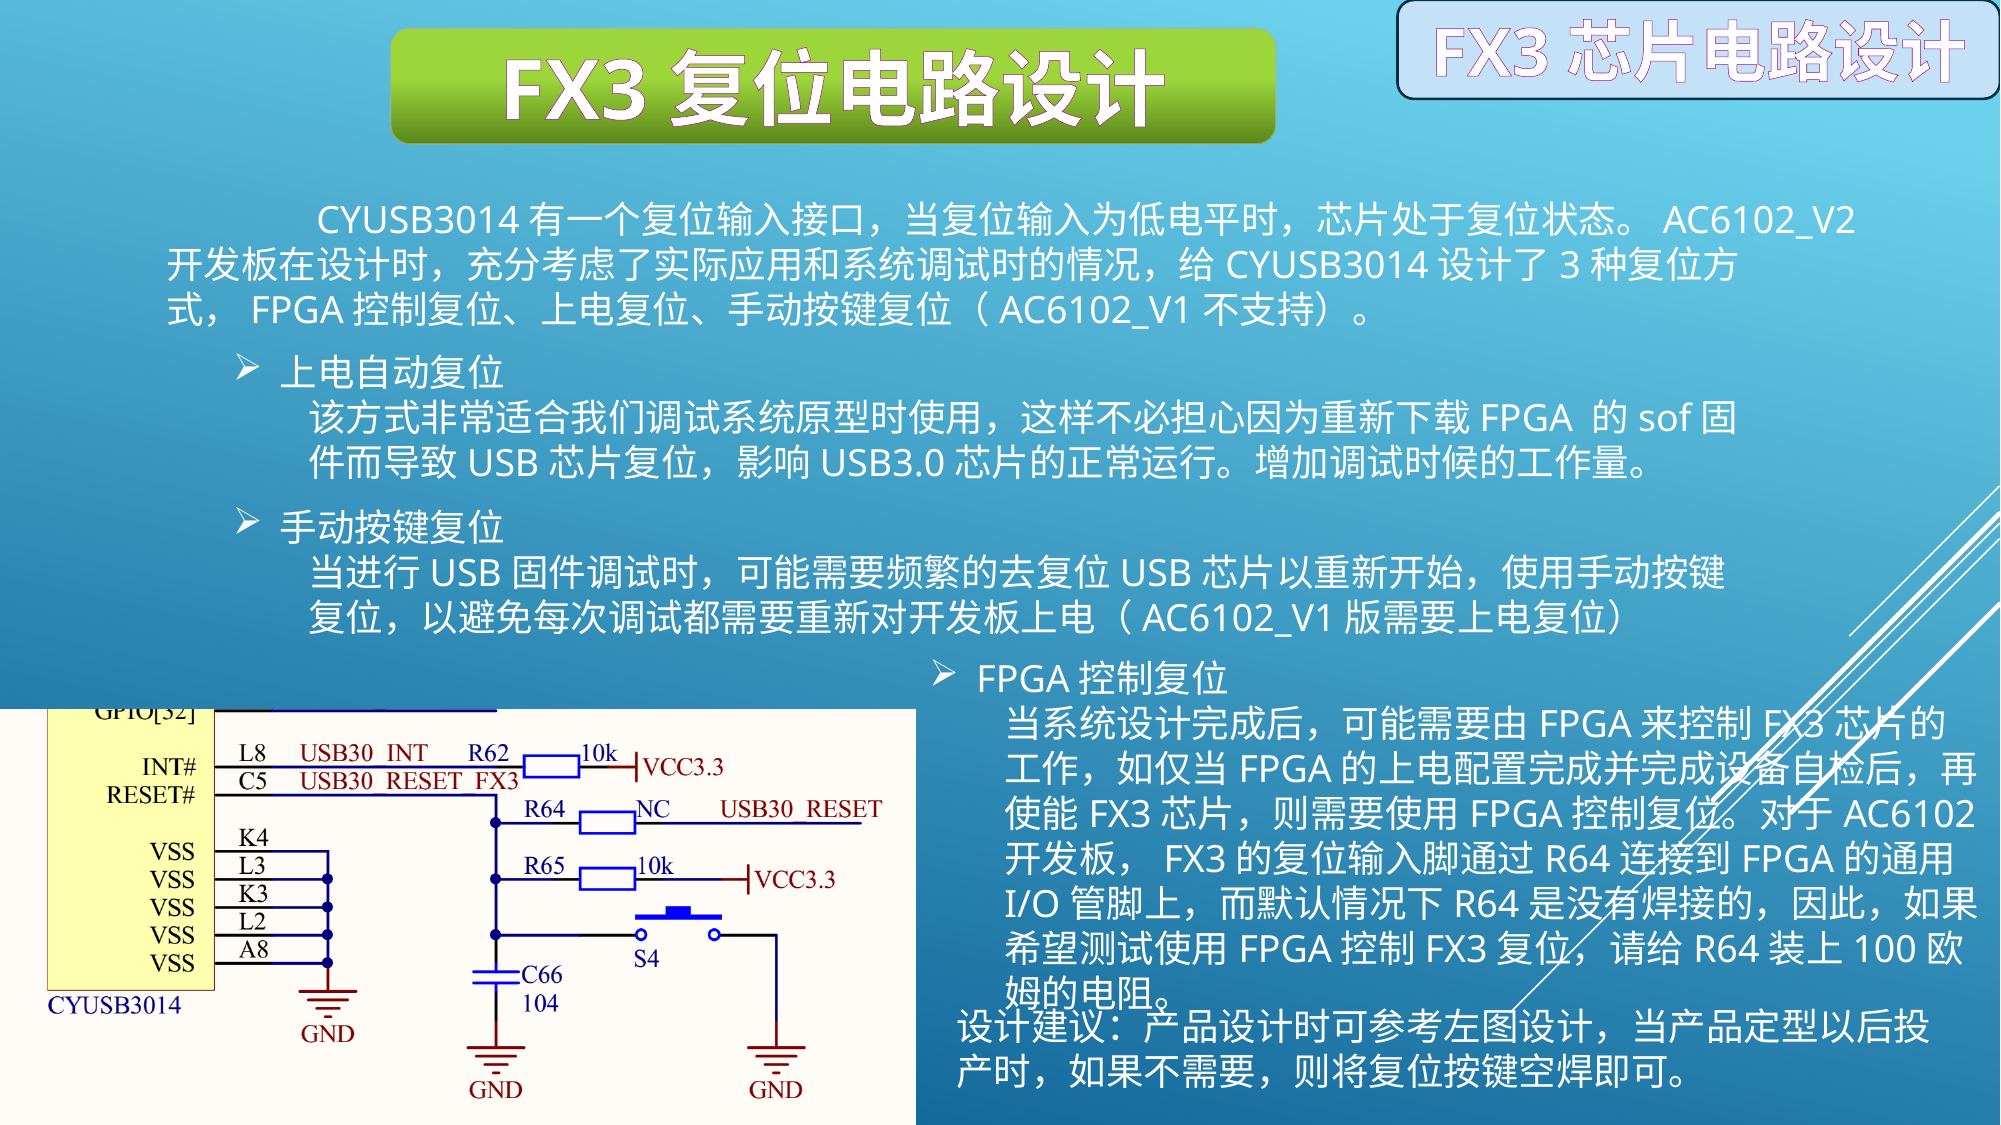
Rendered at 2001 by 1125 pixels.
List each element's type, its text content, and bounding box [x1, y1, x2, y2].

text_box 设计建议：产品设计时可参考左图设计，当产品定型以后投产时，如果不需要，则将复位按键空焊即可。 [941, 995, 1973, 1101]
text_box 手动按键复位 当进行USB固件调试时，可能需要频繁的去复位USB芯片以重新开始，使用手动按键复位，以避免每次调试都需要重新对开发板上电（AC6102_V1版需要上电复位） [218, 496, 1748, 647]
text_box FX3复位电路设计 [389, 27, 1277, 145]
text_box FPGA控制复位 当系统设计完成后，可能需要由FPGA来控制FX3芯片的工作，如仅当FPGA的上电配置完成并完成设备自检后，再使能FX3芯片，则需要使用FPGA控制复位。对于AC6102开发板，FX3的复位输入脚通过R64连接到FPGA的通用I/O管脚上，而默认情况下R64是没有焊接的，因此，如果希望测试使用FPGA控制FX3复位，请给R64装上100欧姆的电阻。 [914, 647, 1999, 1023]
picture [0, 709, 917, 1125]
text_box FX3芯片电路设计 [1396, 0, 2000, 101]
text_box 上电自动复位 该方式非常适合我们调试系统原型时使用，这样不必担心因为重新下载FPGA 的sof固件而导致USB芯片复位，影响USB3.0芯片的正常运行。增加调试时候的工作量。 [218, 341, 1782, 492]
text_box CYUSB3014有一个复位输入接口，当复位输入为低电平时，芯片处于复位状态。AC6102_V2开发板在设计时，充分考虑了实际应用和系统调试时的情况，给CYUSB3014设计了3种复位方式，FPGA控制复位、上电复位、手动按键复位（AC6102_V1不支持）。 [151, 188, 1910, 339]
